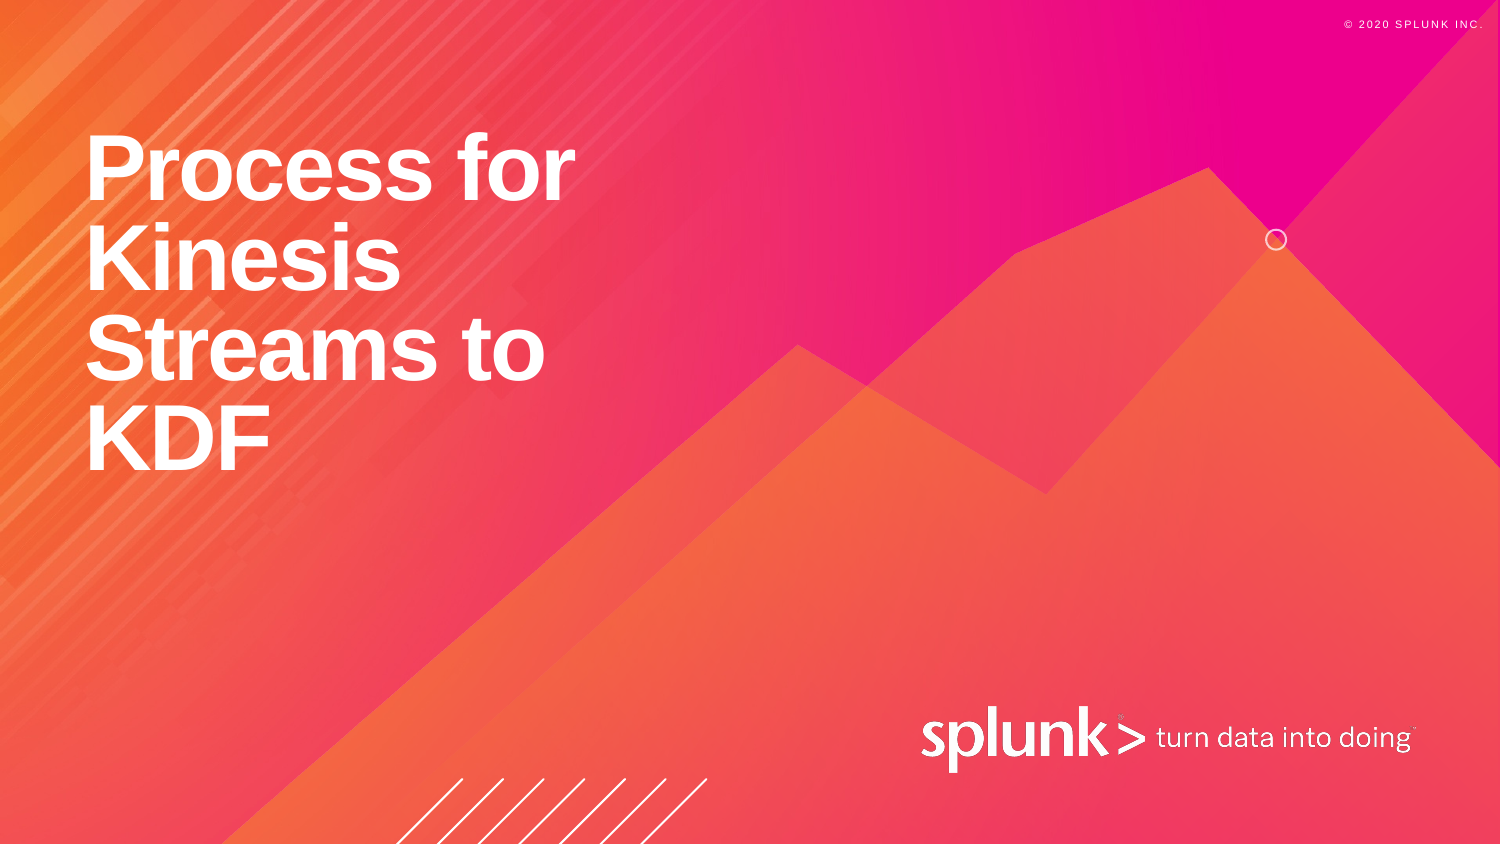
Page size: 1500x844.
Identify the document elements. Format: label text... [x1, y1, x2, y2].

picture [1272, 231, 1281, 238]
title Process for Kinesis Streams to KDF [84, 215, 708, 489]
picture [921, 706, 1416, 773]
picture [0, 0, 1496, 844]
